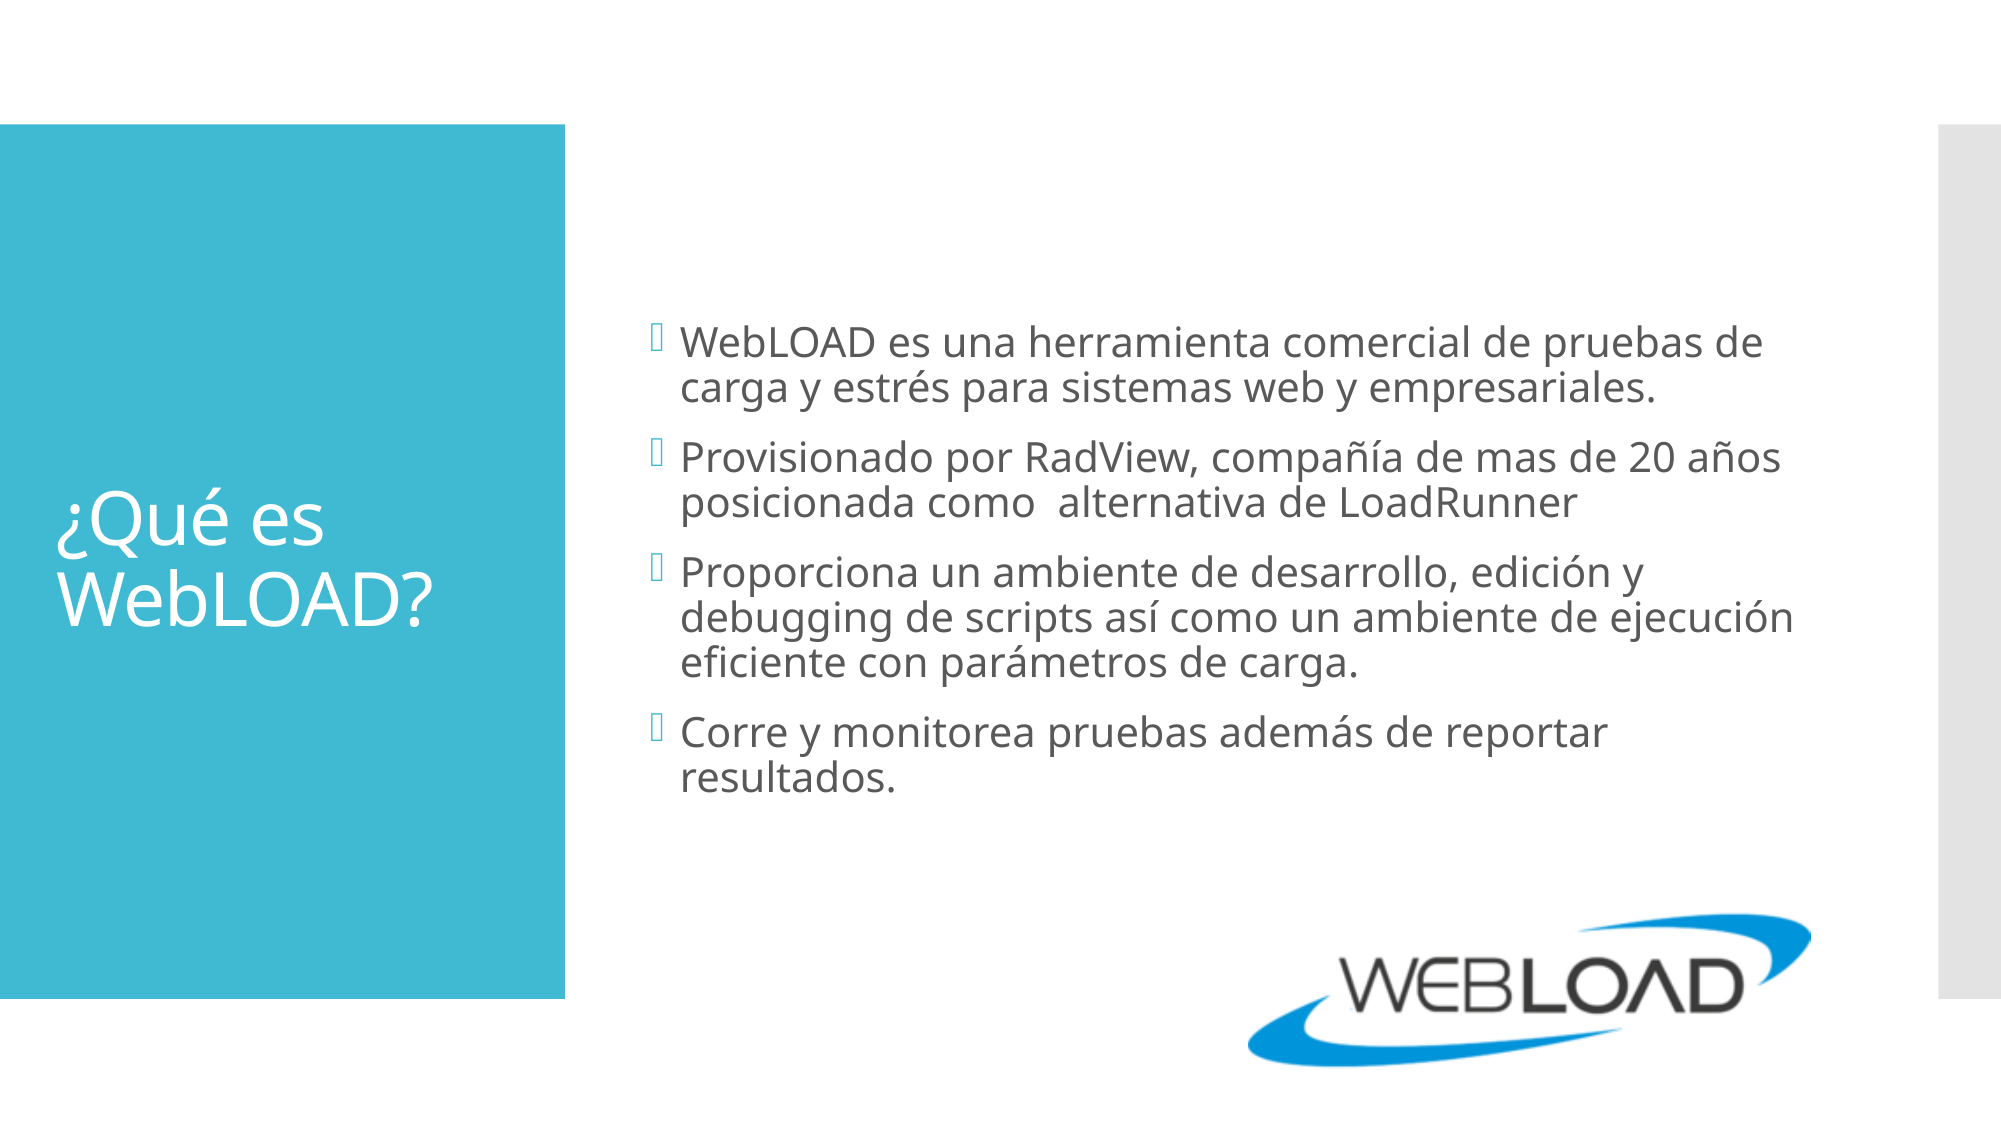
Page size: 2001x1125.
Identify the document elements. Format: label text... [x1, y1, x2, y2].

title ¿Qué es WebLOAD? [41, 184, 525, 940]
list WebLOAD es una herramienta comercial de pruebas de carga y estrés para sistemas web y empresariales. Provisionado por RadView, compañía de mas de 20 años posicionada como alternativa de LoadRunner Proporciona un ambiente de desarrollo, edición y debugging de scripts así como un ambiente de ejecución eficiente con parámetros de carga. Corre y monitorea pruebas además de reportar resultados. [634, 141, 1835, 982]
picture [1248, 908, 1811, 1088]
